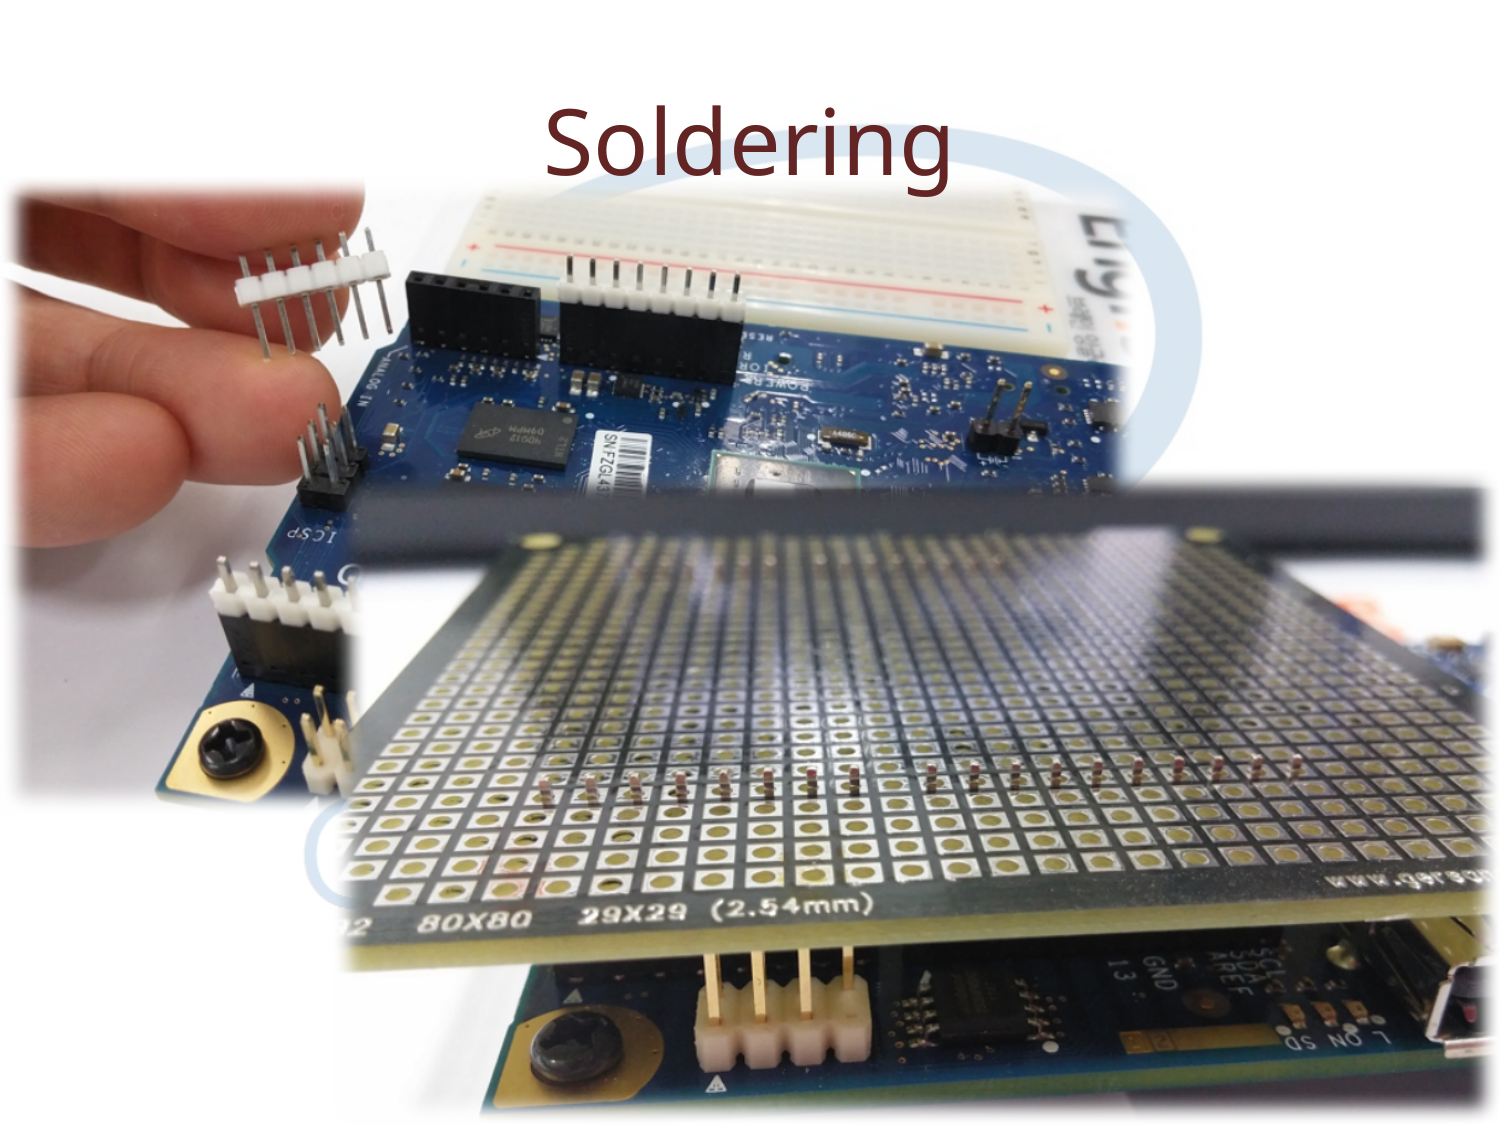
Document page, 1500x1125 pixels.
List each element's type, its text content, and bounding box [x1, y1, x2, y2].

picture [0, 175, 1500, 1125]
title Soldering [75, 45, 1425, 233]
